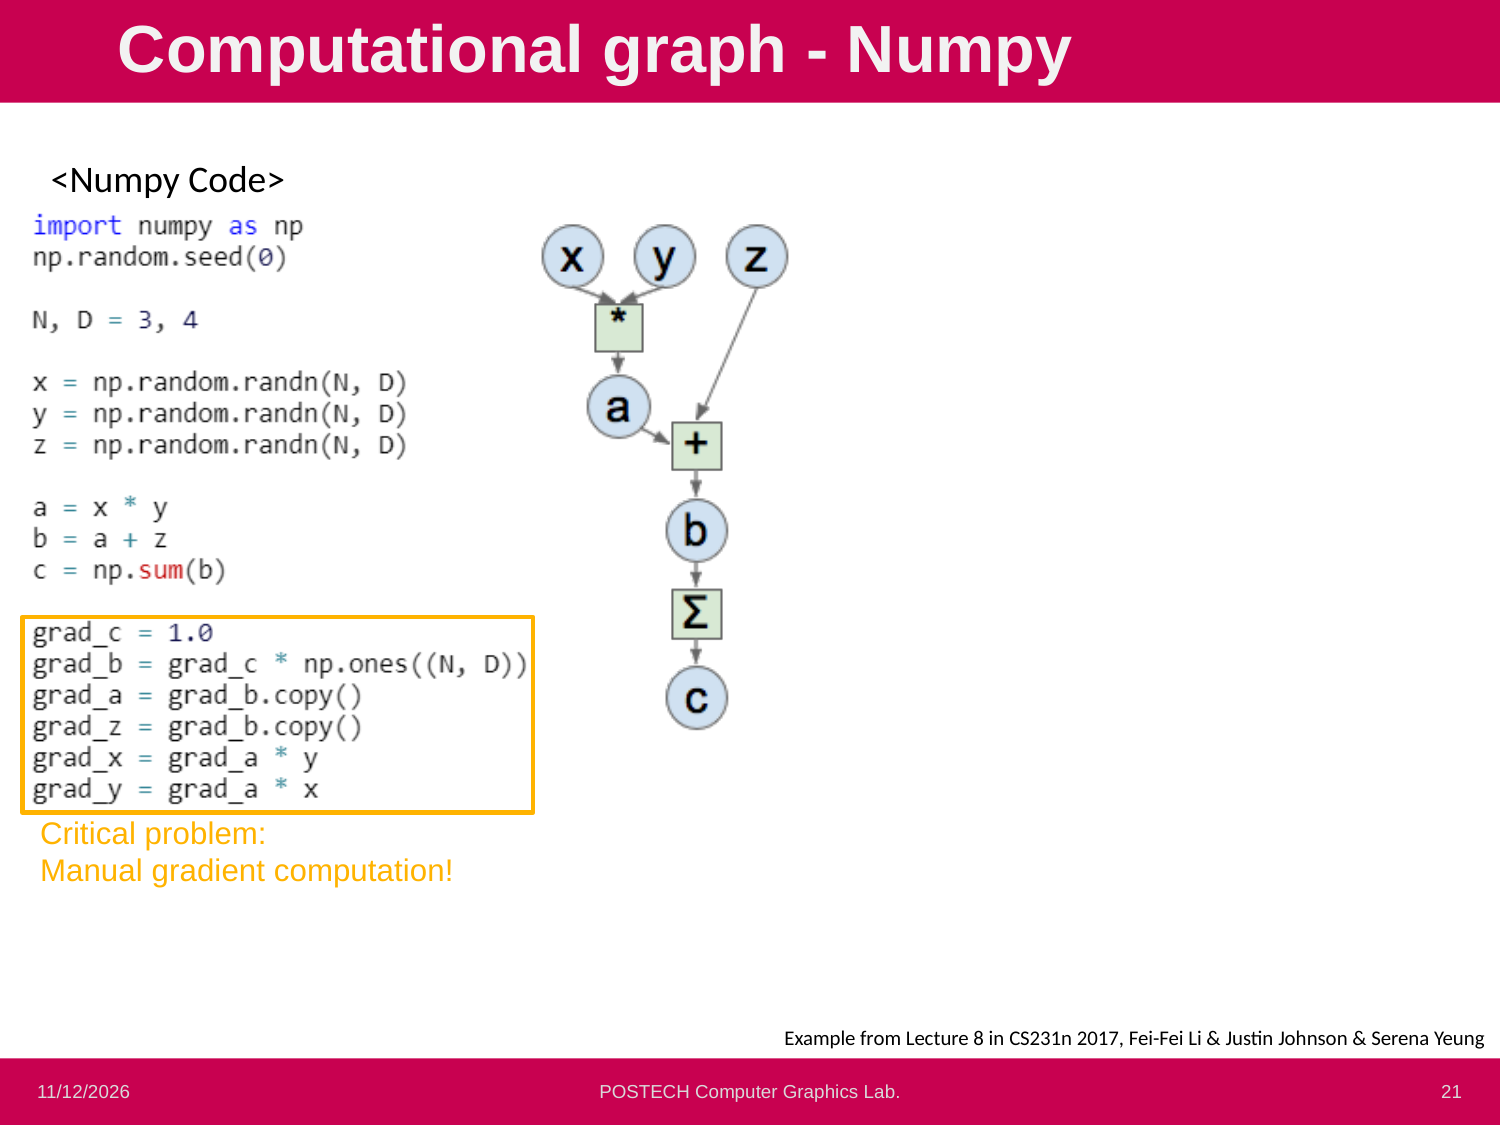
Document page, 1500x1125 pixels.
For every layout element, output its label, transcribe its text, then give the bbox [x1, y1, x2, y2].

picture [25, 210, 796, 830]
text_box Critical problem: Manual gradient computation! [25, 837, 479, 902]
text_box Example from Lecture 8 in CS231n 2017, Fei-Fei Li & Justin Johnson & Serena Yeung [734, 1018, 1500, 1057]
text_box Computational graph - Numpy [103, 0, 1397, 103]
text_box <number> [1139, 1061, 1477, 1122]
text_box <Numpy Code> [25, 147, 311, 210]
text_box 10/05/2020 [22, 1061, 360, 1122]
text_box POSTECH Computer Graphics Lab. [496, 1061, 1003, 1122]
